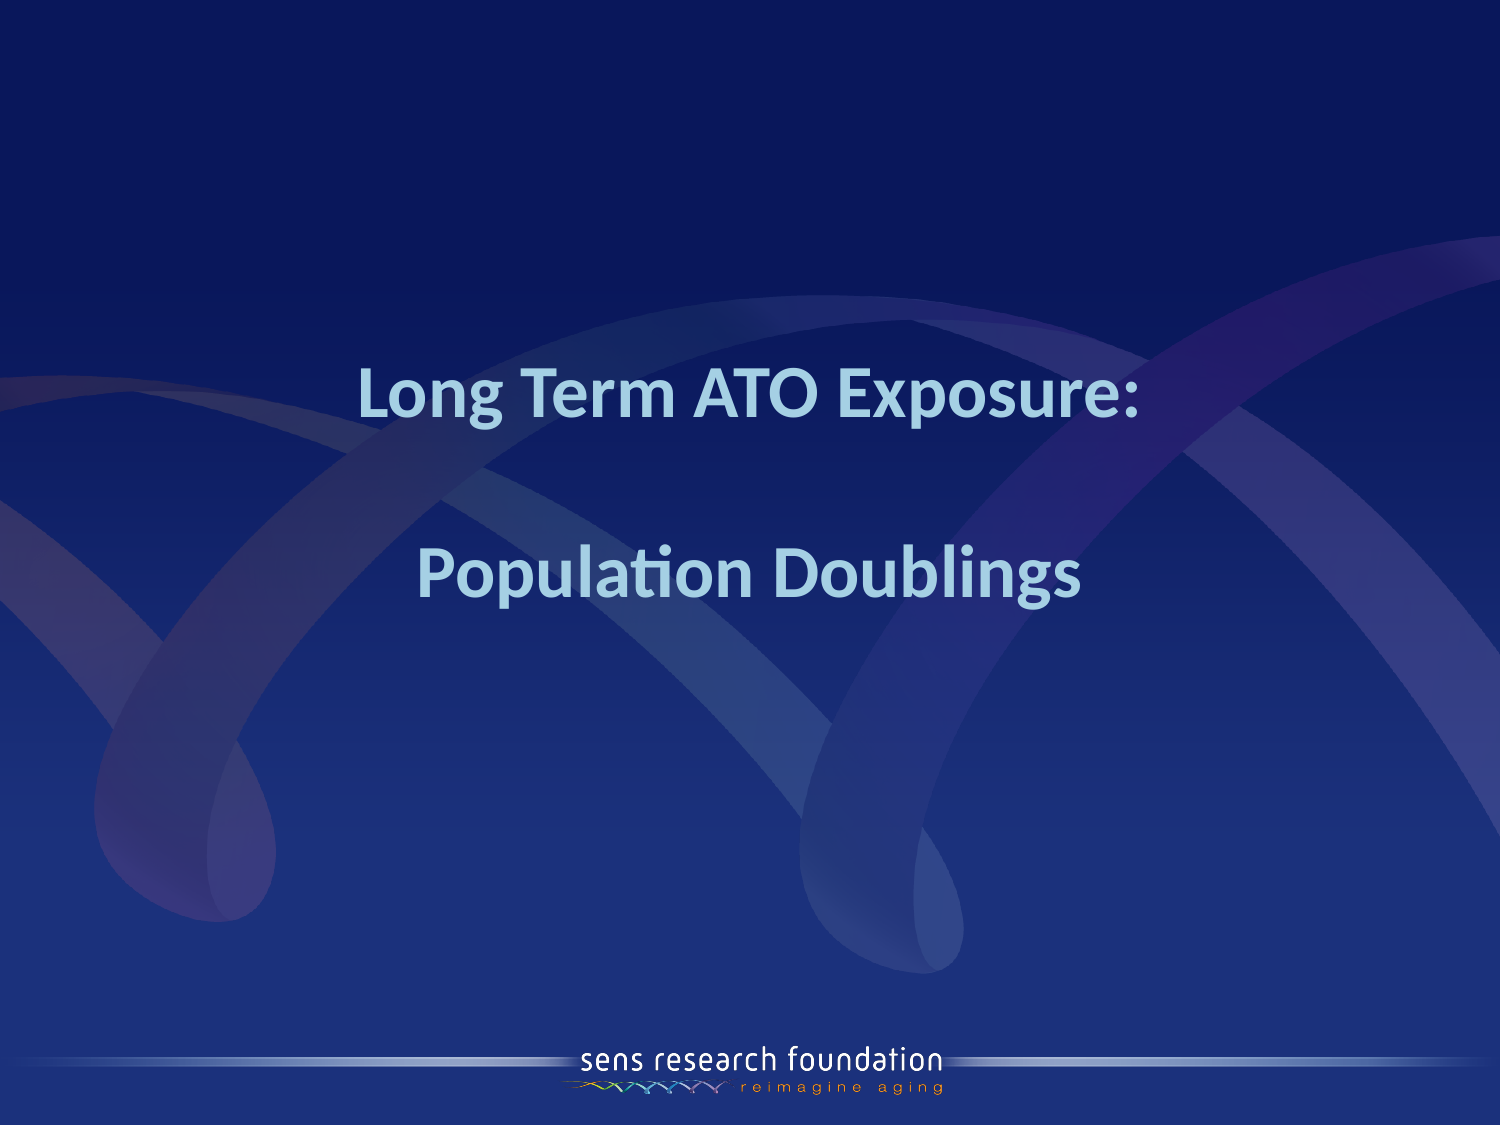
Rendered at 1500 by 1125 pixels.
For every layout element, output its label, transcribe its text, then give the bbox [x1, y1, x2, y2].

title Long Term ATO Exposure: Population Doublings [112, 240, 1388, 714]
picture [0, 0, 1500, 1123]
